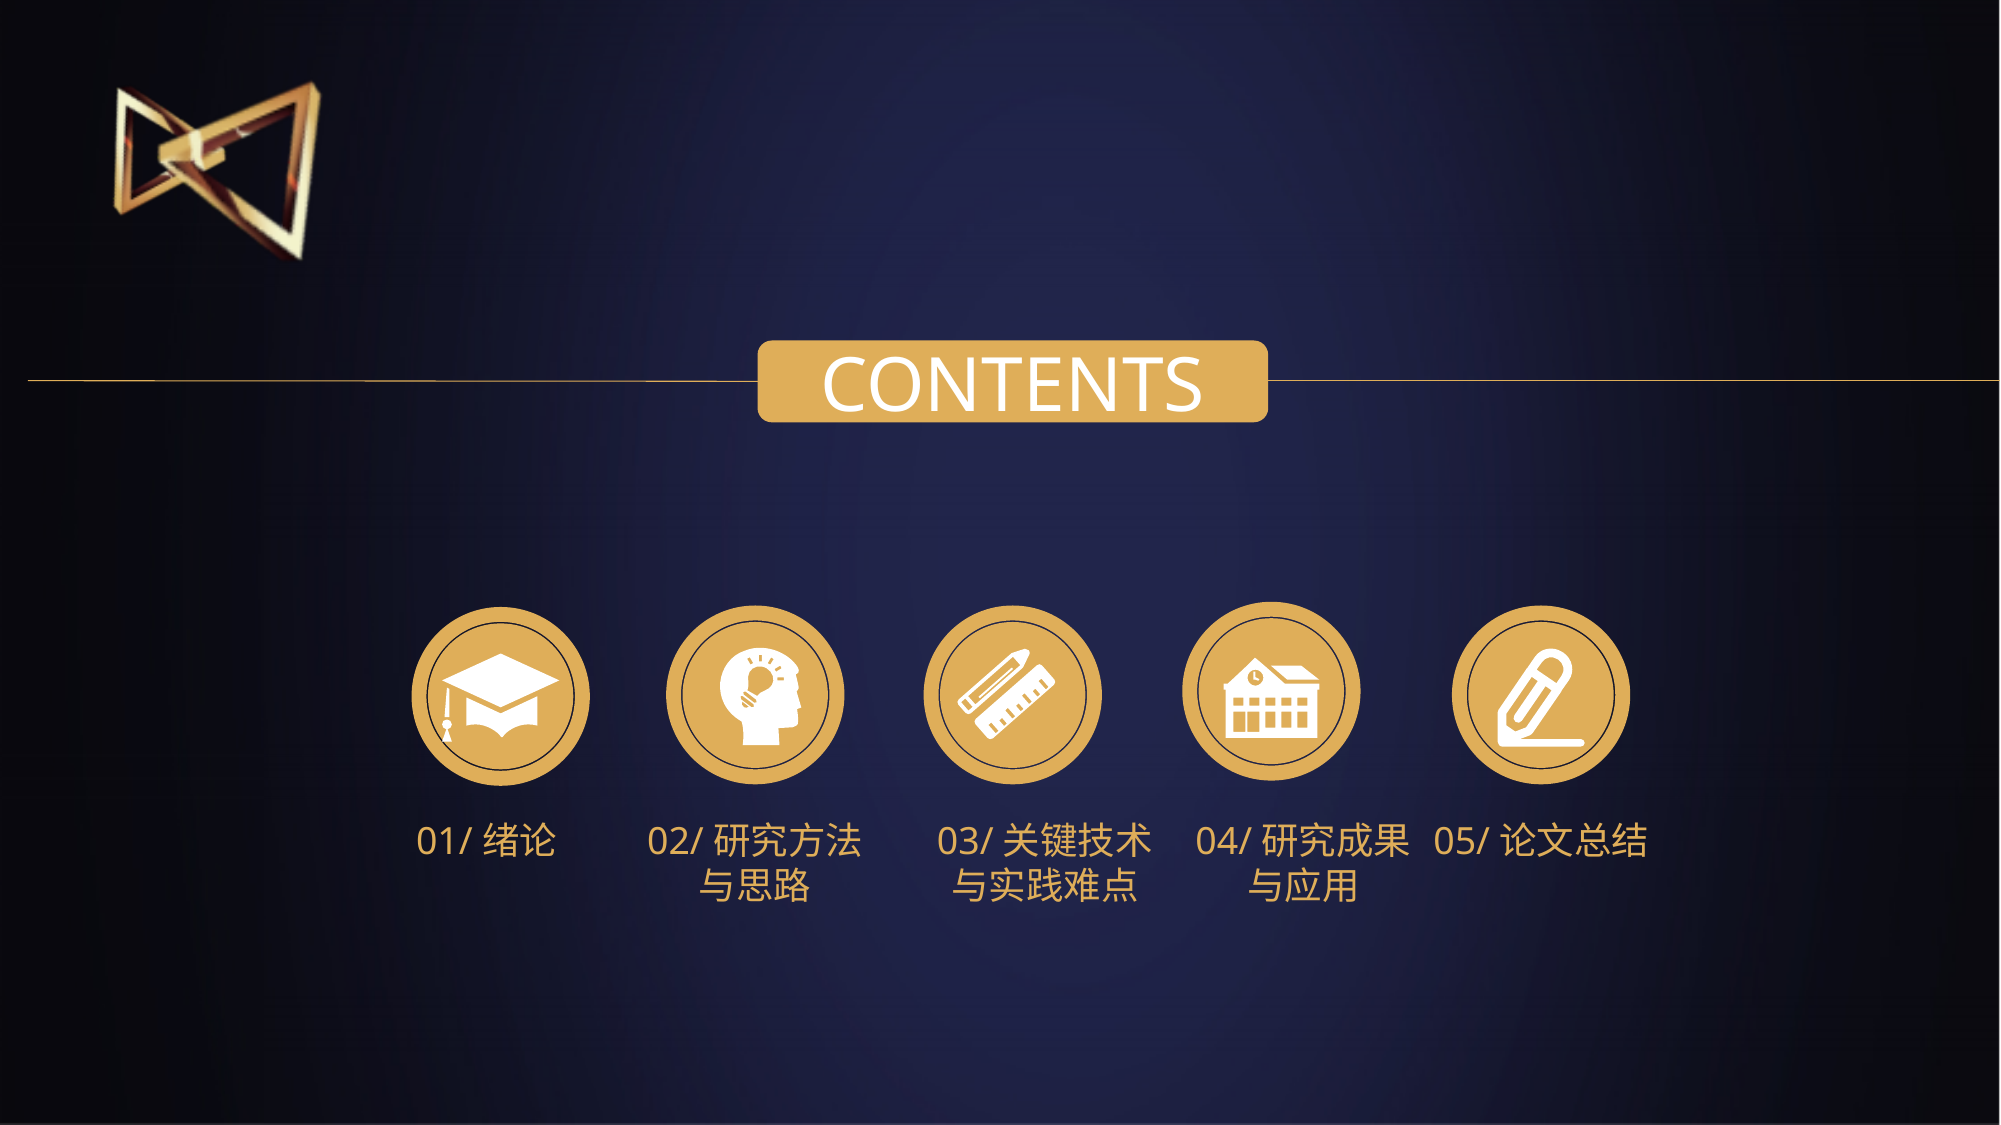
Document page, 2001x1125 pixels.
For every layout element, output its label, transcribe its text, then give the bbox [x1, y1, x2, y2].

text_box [411, 606, 590, 786]
text_box 03/关键技术 与实践难点 [922, 809, 1168, 915]
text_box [666, 605, 845, 785]
text_box 04/研究成果 与应用 [1180, 809, 1427, 915]
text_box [436, 341, 2000, 422]
picture [0, 0, 2001, 1125]
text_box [1451, 605, 1631, 785]
text_box 05/论文总结 [1418, 809, 1664, 870]
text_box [1182, 601, 1361, 781]
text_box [27, 341, 82, 422]
text_box 02/研究方法 与思路 [632, 809, 878, 915]
text_box 01/绪论 [401, 809, 572, 870]
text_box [923, 605, 1102, 785]
